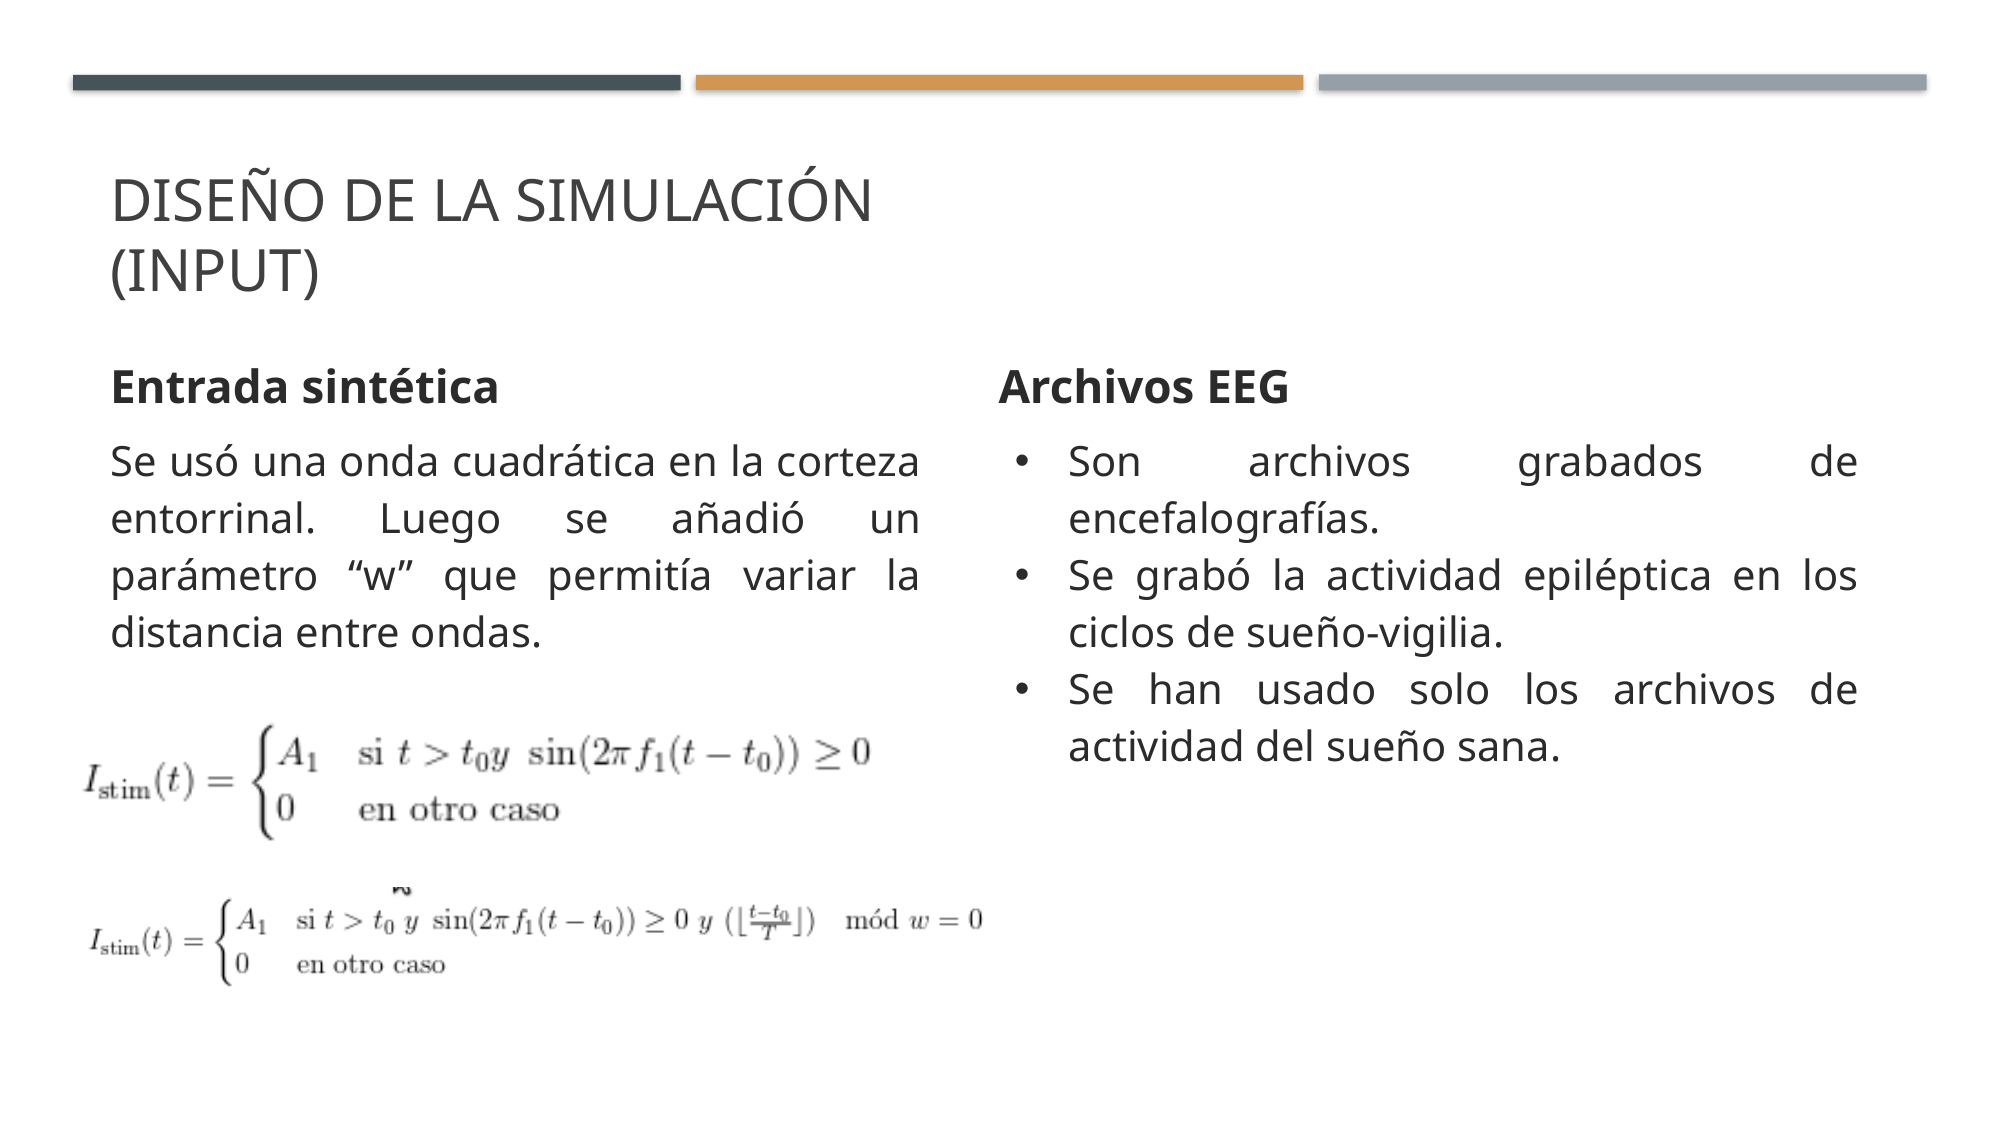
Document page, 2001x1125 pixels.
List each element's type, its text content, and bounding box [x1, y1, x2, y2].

text_box Son archivos grabados de encefalografías. Se grabó la actividad epiléptica en los ciclos de sueño-vigilia. Se han usado solo los archivos de actividad del sueño sana. [999, 420, 1874, 778]
text_box Entrada sintética [95, 342, 915, 420]
text_box Archivos EEG [983, 342, 1892, 421]
title Diseño de la simulación (INPUT) [95, 115, 1905, 311]
text_box Se usó una onda cuadrática en la corteza entorrinal. Luego se añadió un parámetro “w” que permitía variar la distancia entre ondas. [95, 420, 937, 664]
picture [85, 887, 1001, 991]
picture [55, 697, 928, 876]
